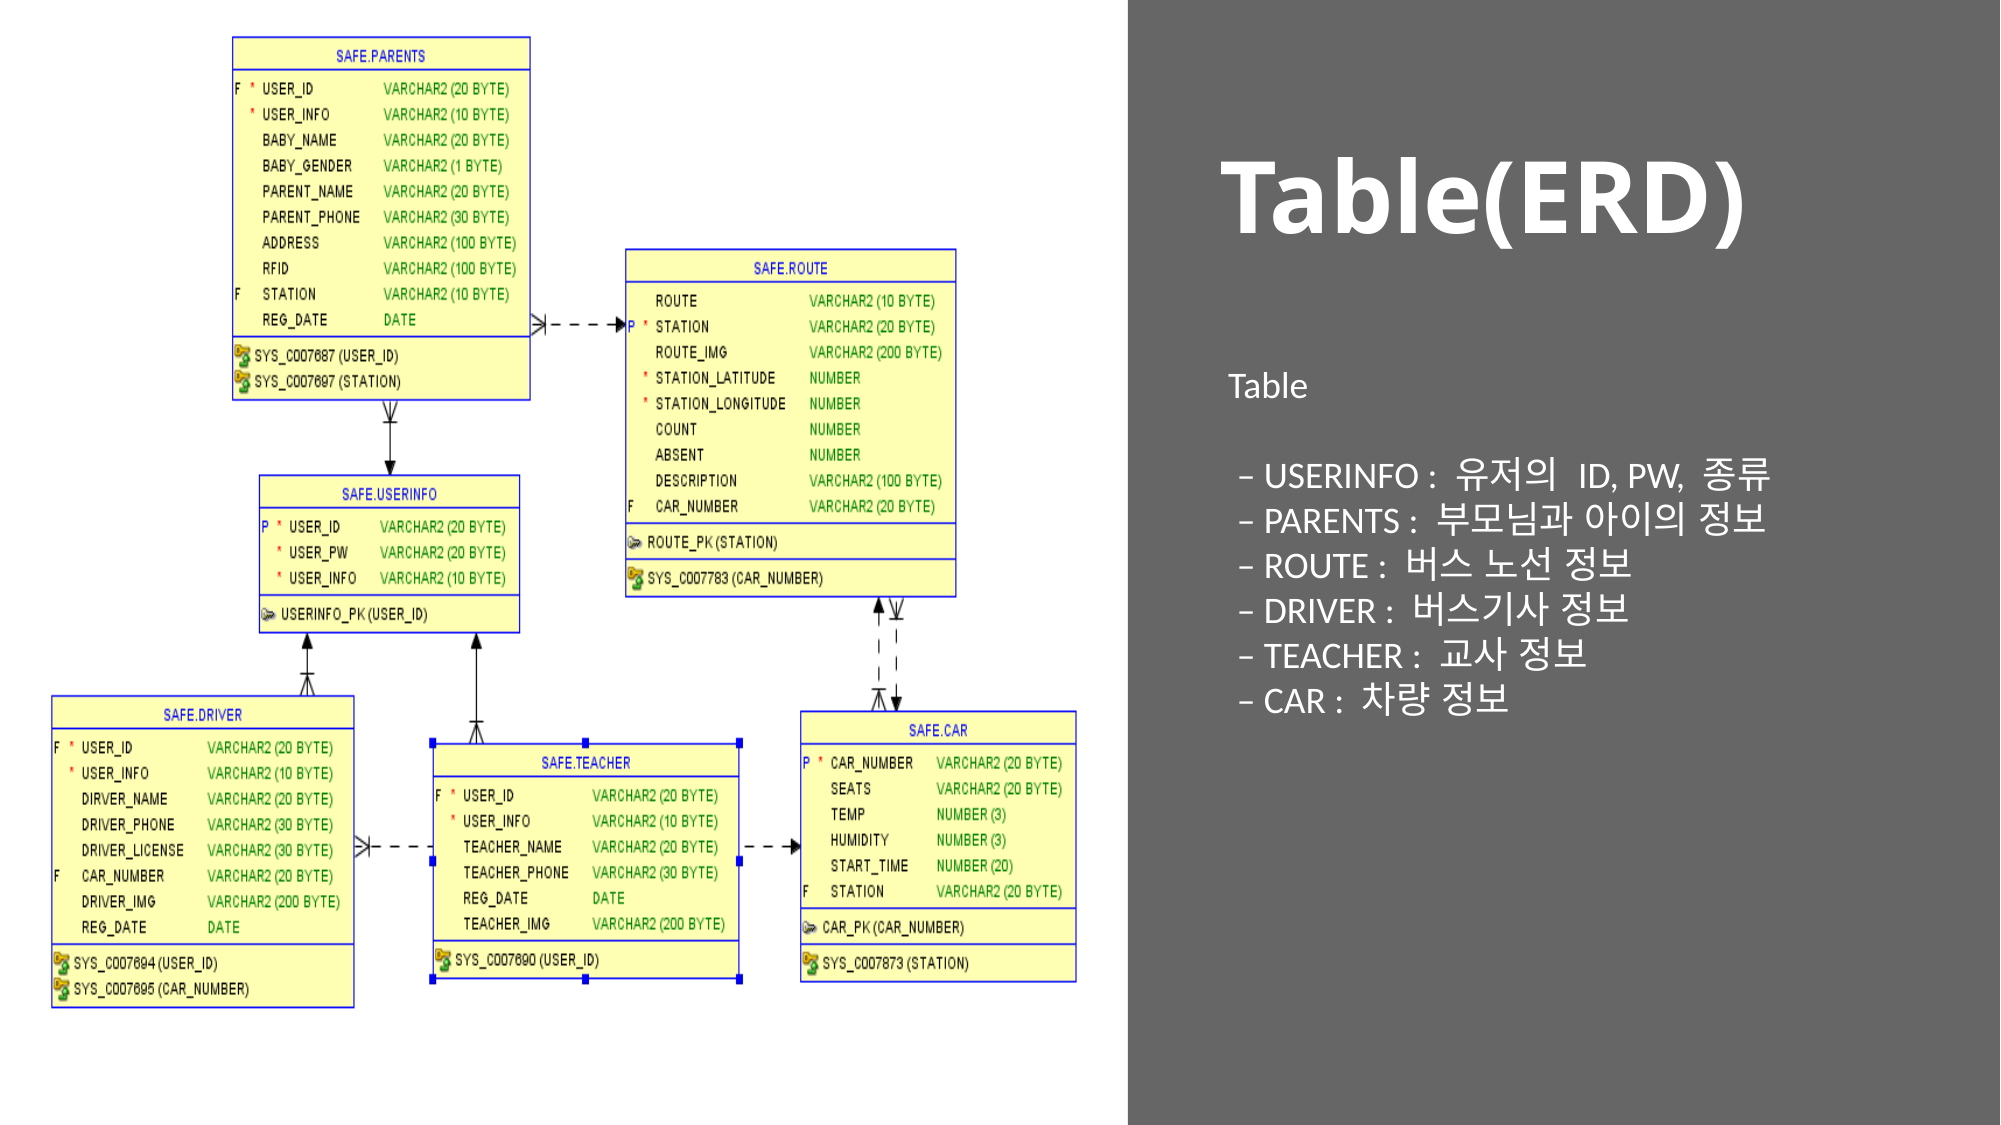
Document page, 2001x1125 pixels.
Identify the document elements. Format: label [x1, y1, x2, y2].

text_box [1127, 0, 2000, 1125]
picture [0, 0, 1127, 1125]
